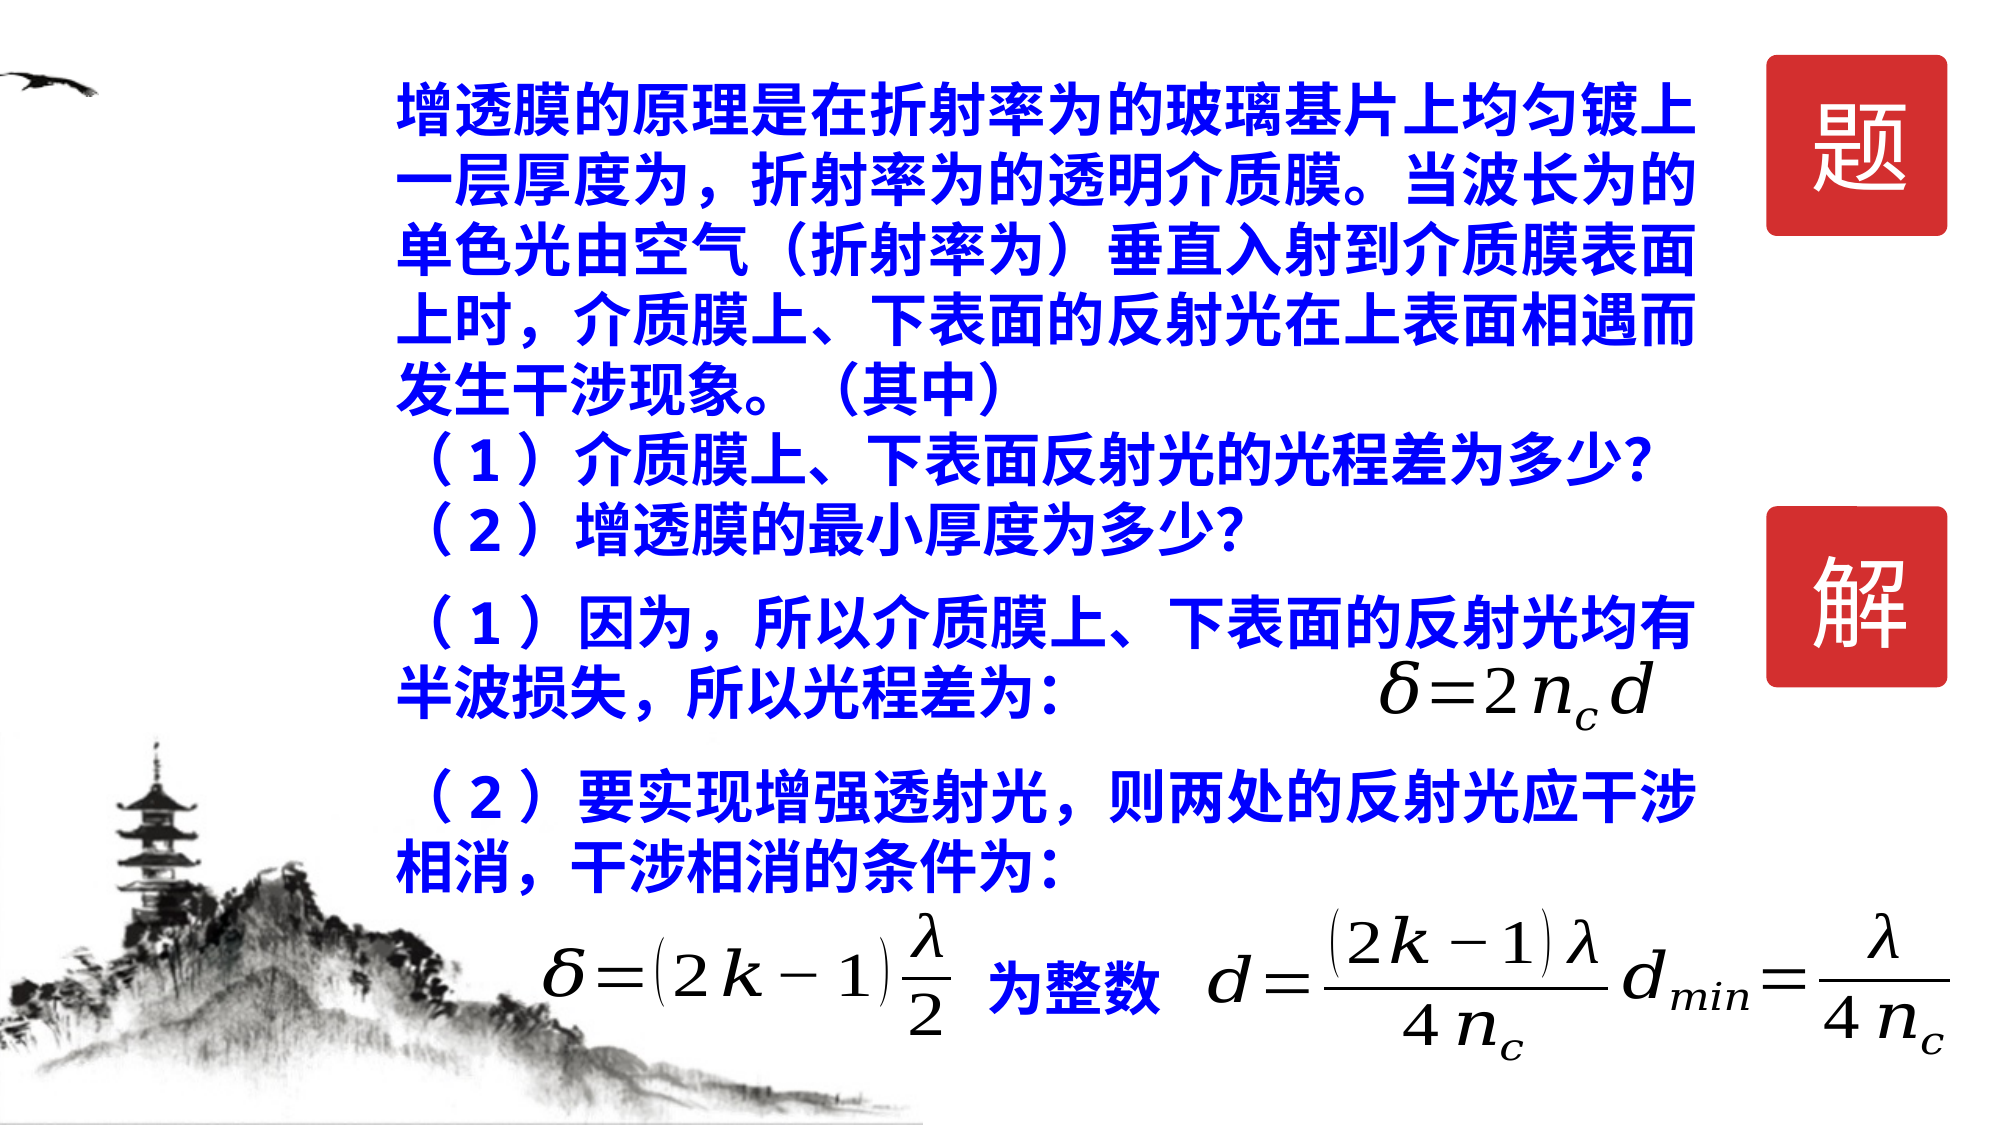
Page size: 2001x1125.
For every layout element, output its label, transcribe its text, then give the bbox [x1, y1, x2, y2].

text_box （2）要实现增强透射光，则两处的反射光应干涉相消，干涉相消的条件为： [380, 753, 1713, 908]
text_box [1766, 506, 1948, 688]
picture [0, 3, 99, 97]
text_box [1766, 54, 1948, 236]
picture [0, 732, 923, 1125]
